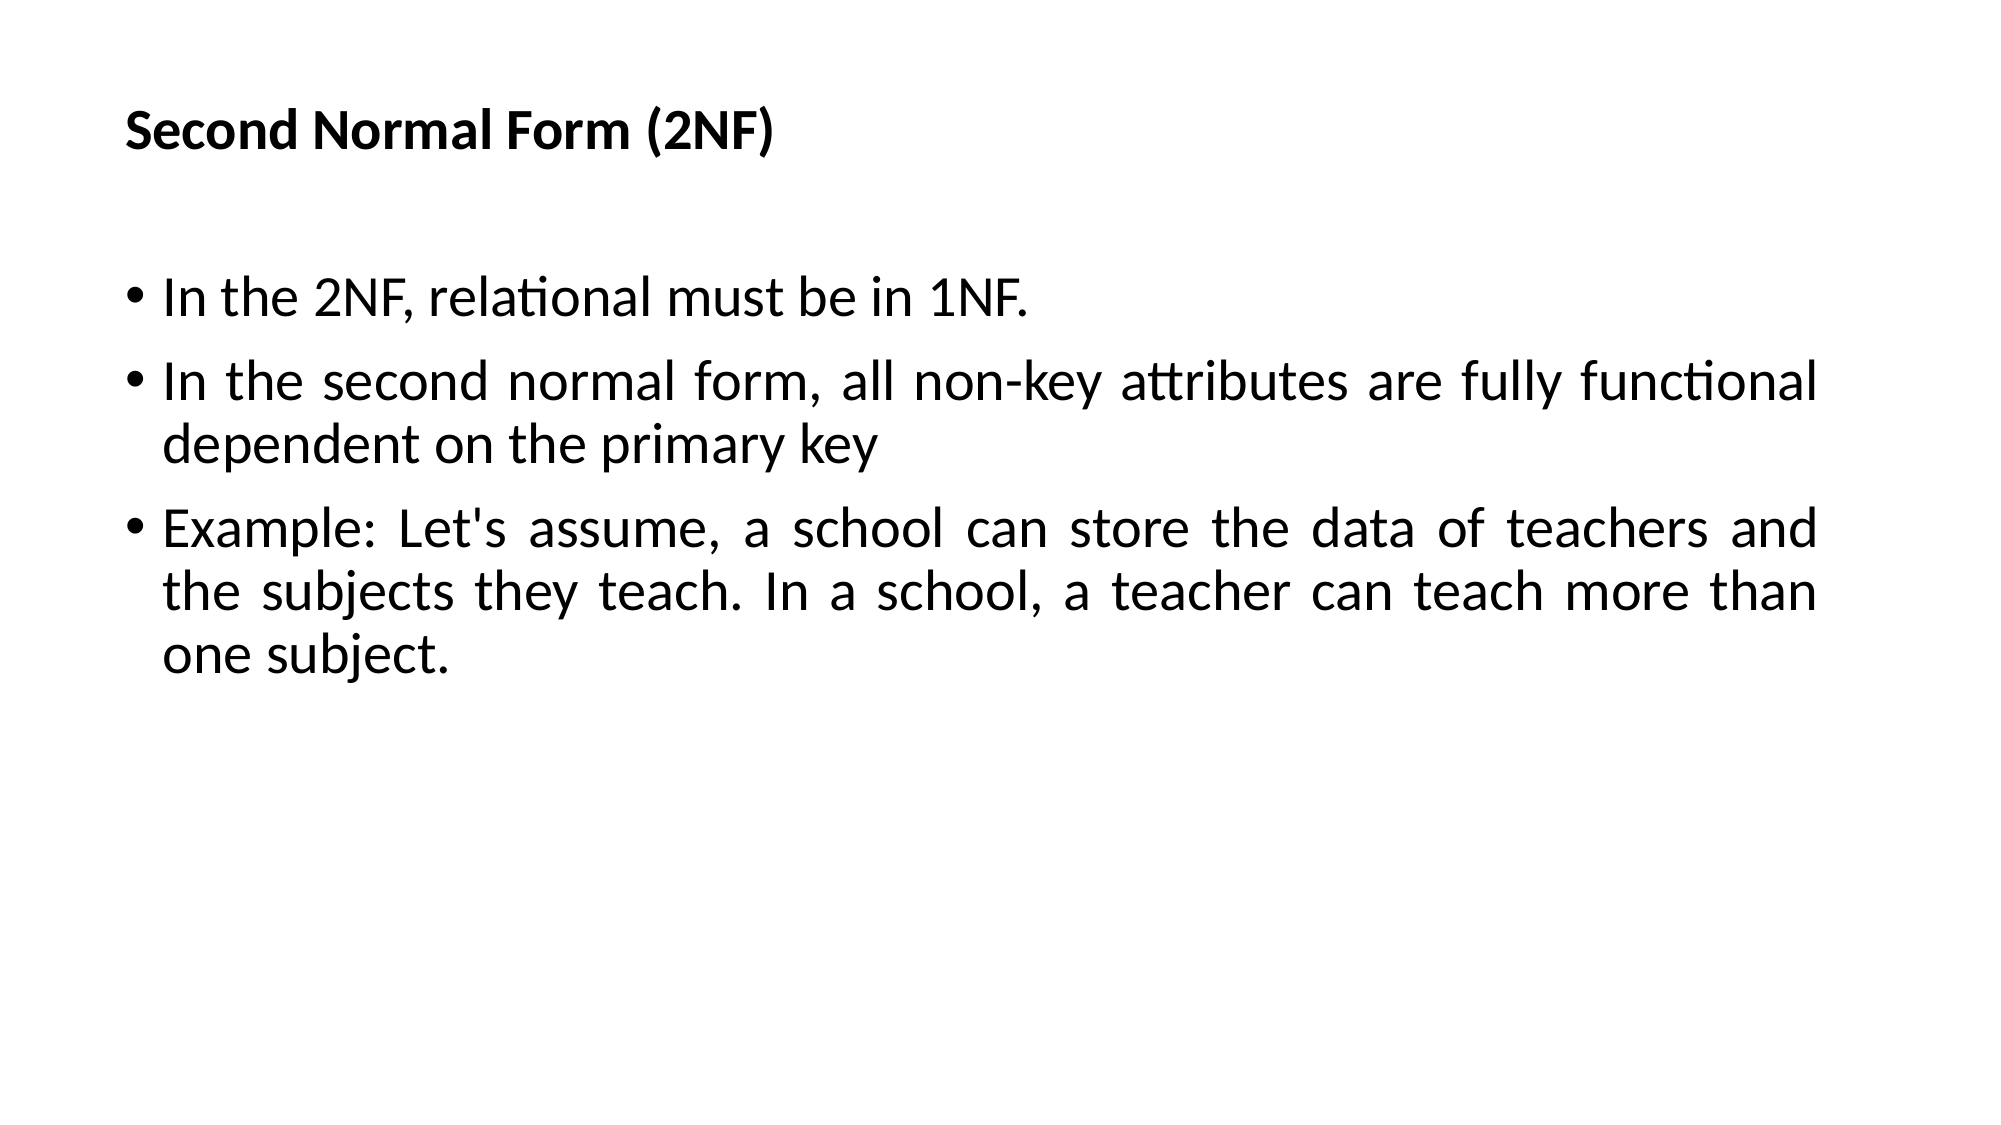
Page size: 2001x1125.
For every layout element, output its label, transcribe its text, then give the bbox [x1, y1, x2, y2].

list Second Normal Form (2NF) In the 2NF, relational must be in 1NF. In the second normal form, all non-key attributes are fully functional dependent on the primary key Example: Let's assume, a school can store the data of teachers and the subjects they teach. In a school, a teacher can teach more than one subject. [109, 91, 1835, 1027]
